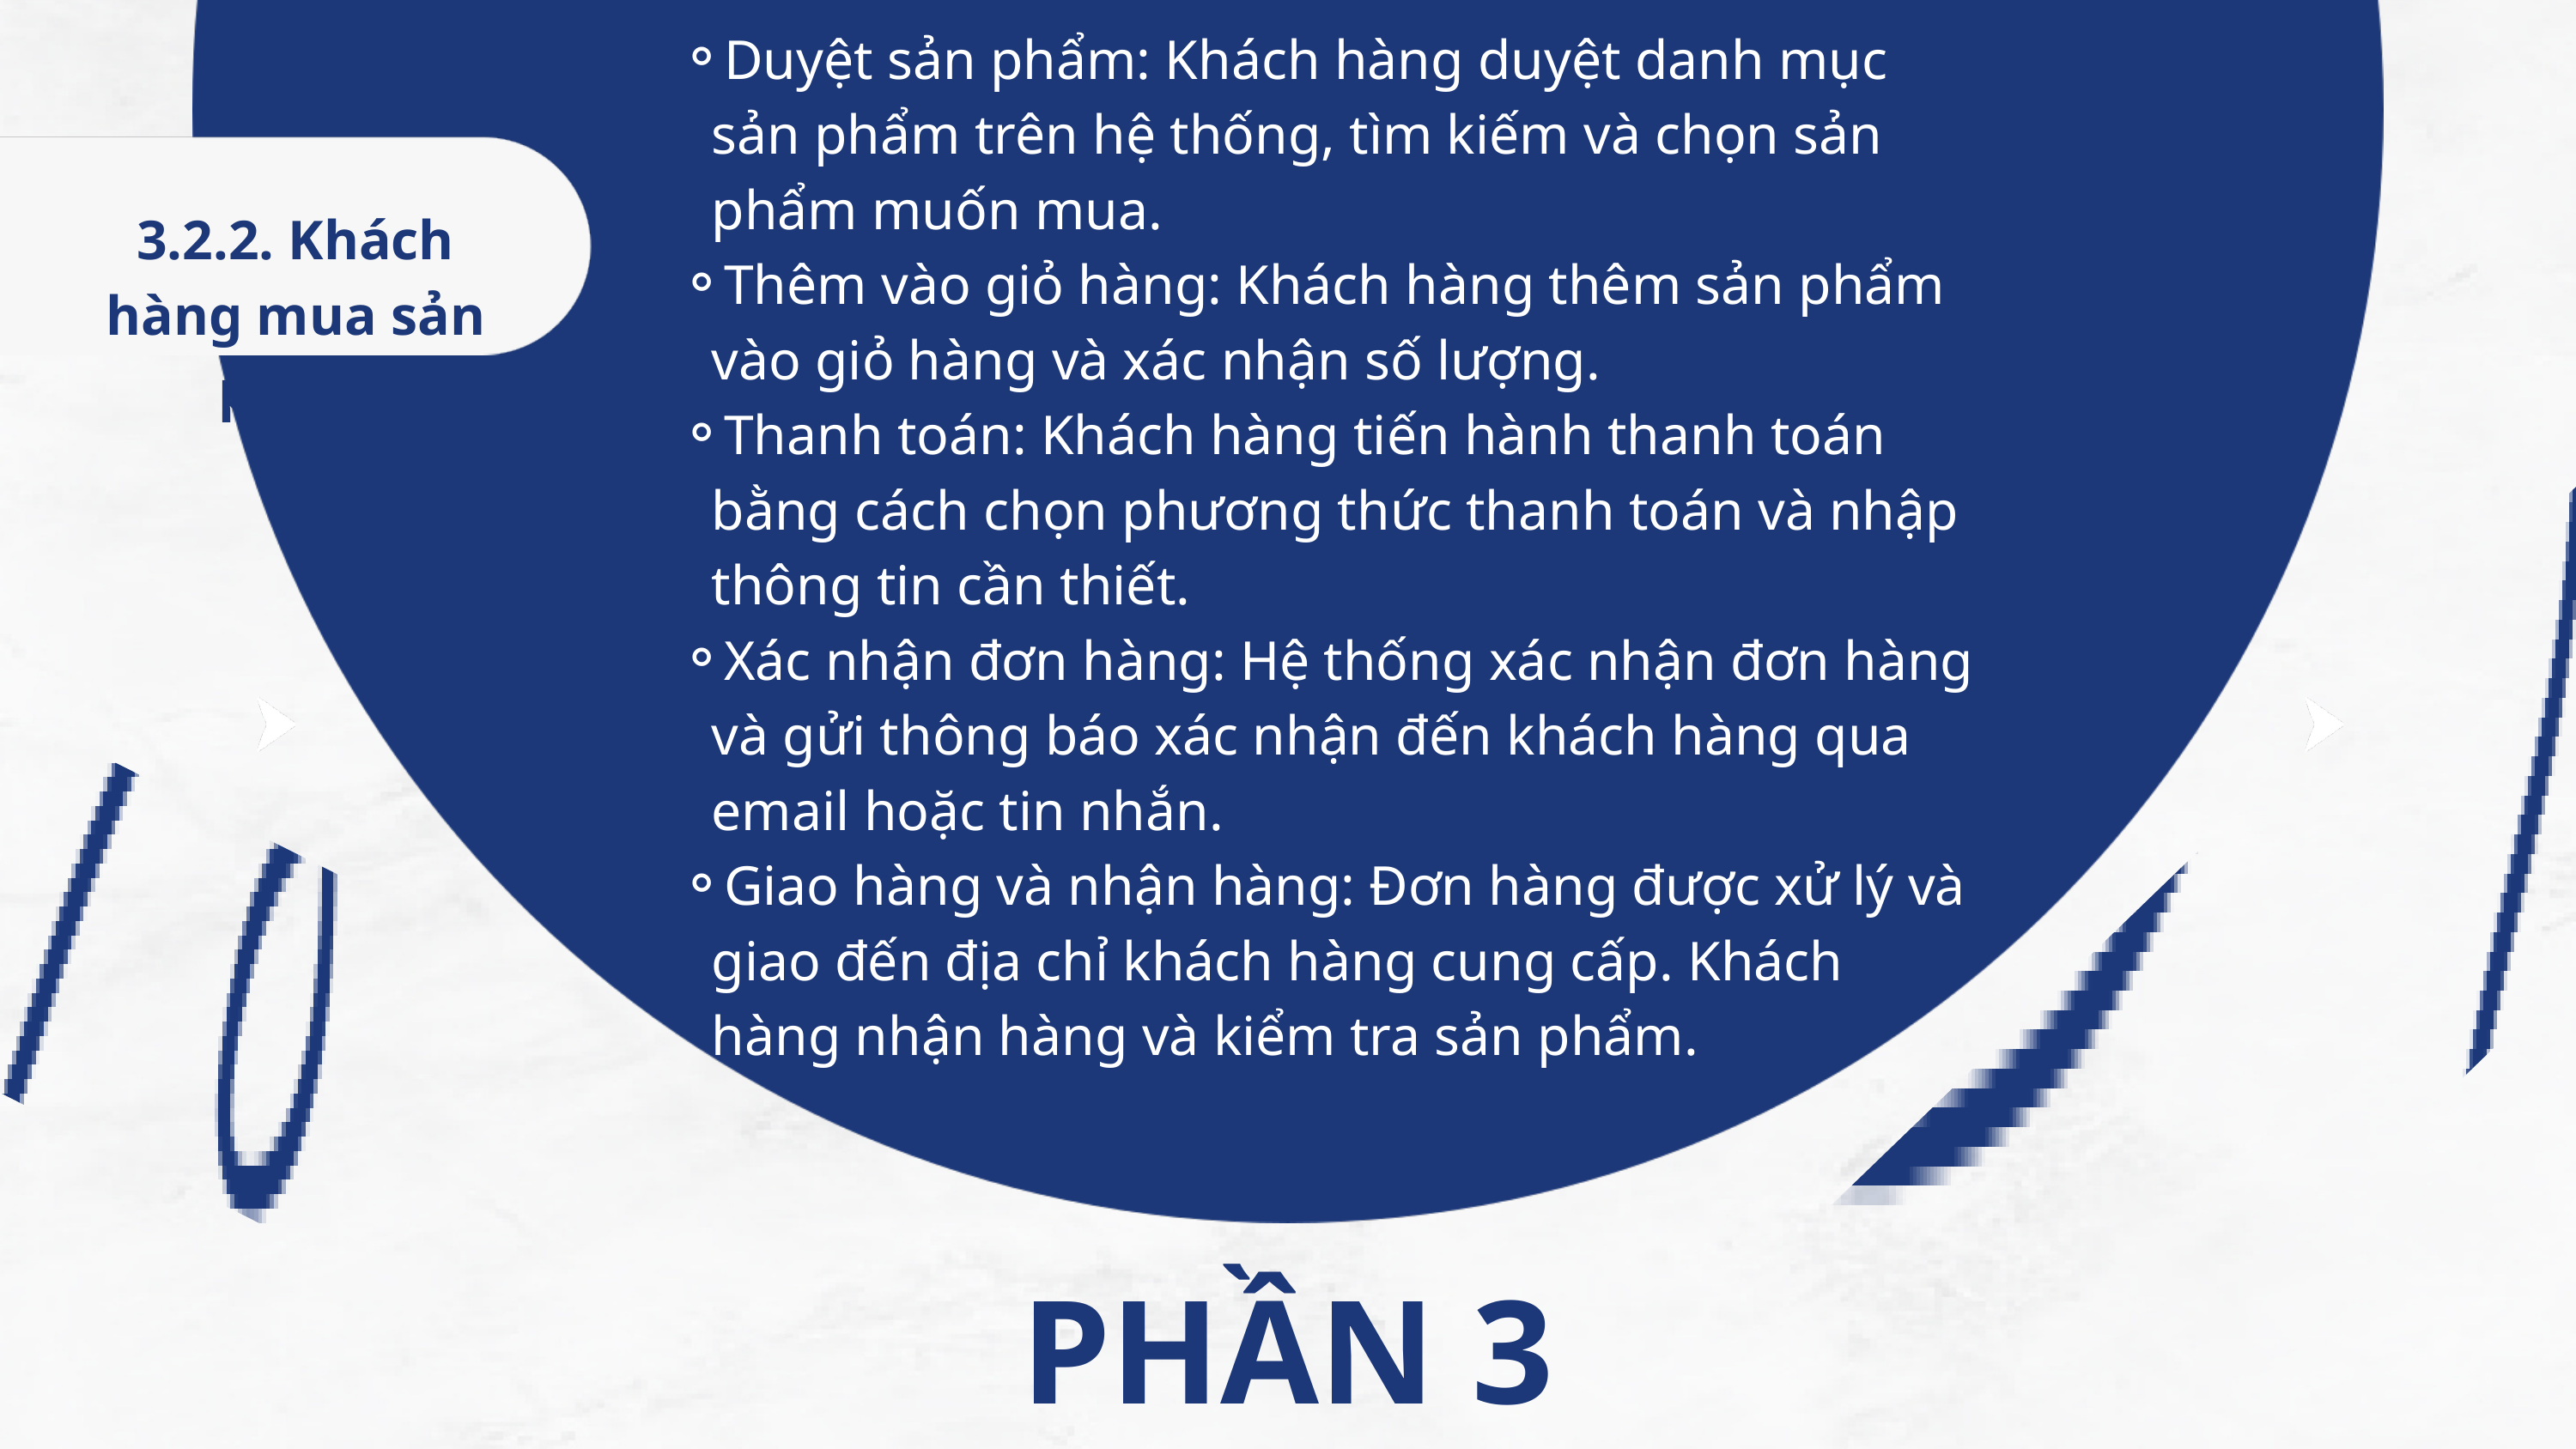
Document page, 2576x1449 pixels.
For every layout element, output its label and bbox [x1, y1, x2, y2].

text_box [0, 0, 2576, 1449]
text_box [0, 683, 932, 1031]
text_box [1561, 554, 2576, 901]
